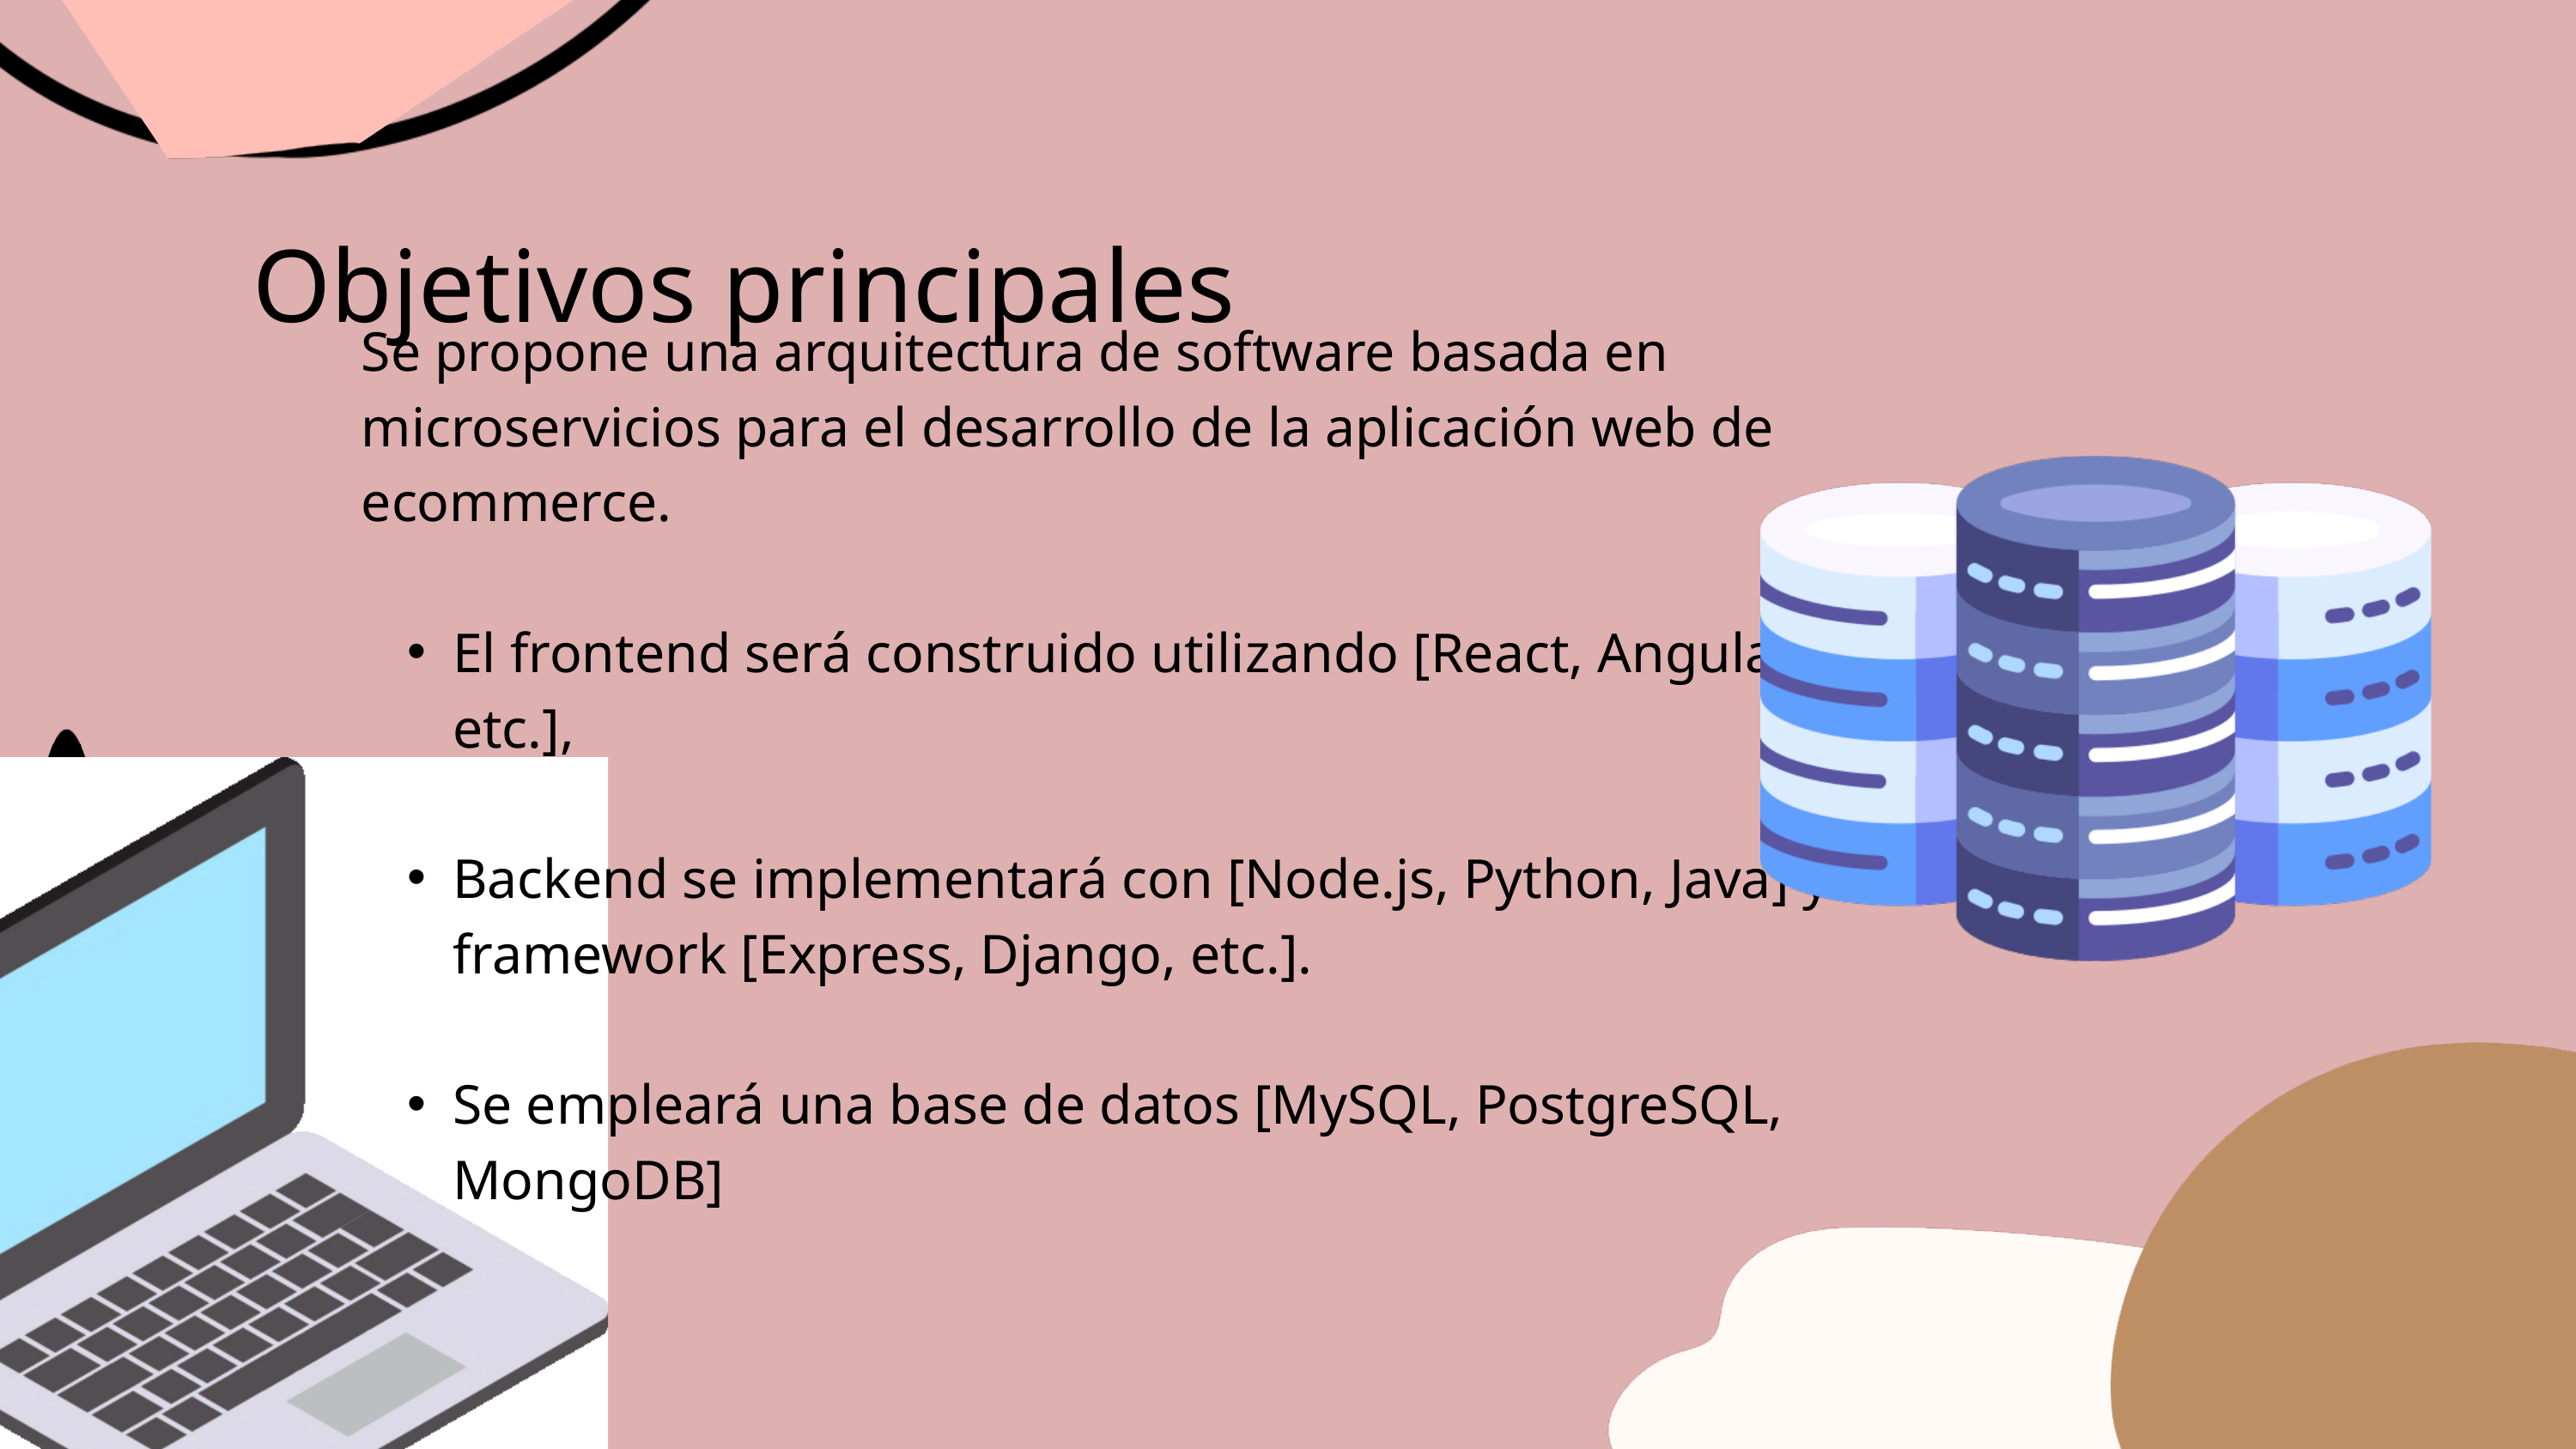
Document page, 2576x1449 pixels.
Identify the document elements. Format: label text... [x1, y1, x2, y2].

text_box [62, 0, 574, 237]
text_box [335, 0, 837, 161]
text_box [0, 724, 237, 756]
text_box [2111, 1042, 2576, 1449]
text_box [1760, 456, 2432, 962]
text_box [0, 0, 169, 161]
text_box Se propone una arquitectura de software basada en microservicios para el desarrollo de la aplicación web de ecommerce. El frontend será construido utilizando [React, Angular, Vue, etc.], Backend se implementará con [Node.js, Python, Java] y el framework [Express, Django, etc.]. Se empleará una base de datos [MySQL, PostgreSQL, MongoDB] [361, 306, 2002, 1210]
text_box [1606, 1227, 2111, 1449]
picture [0, 757, 609, 1449]
text_box Objetivos principales [252, 202, 1623, 343]
